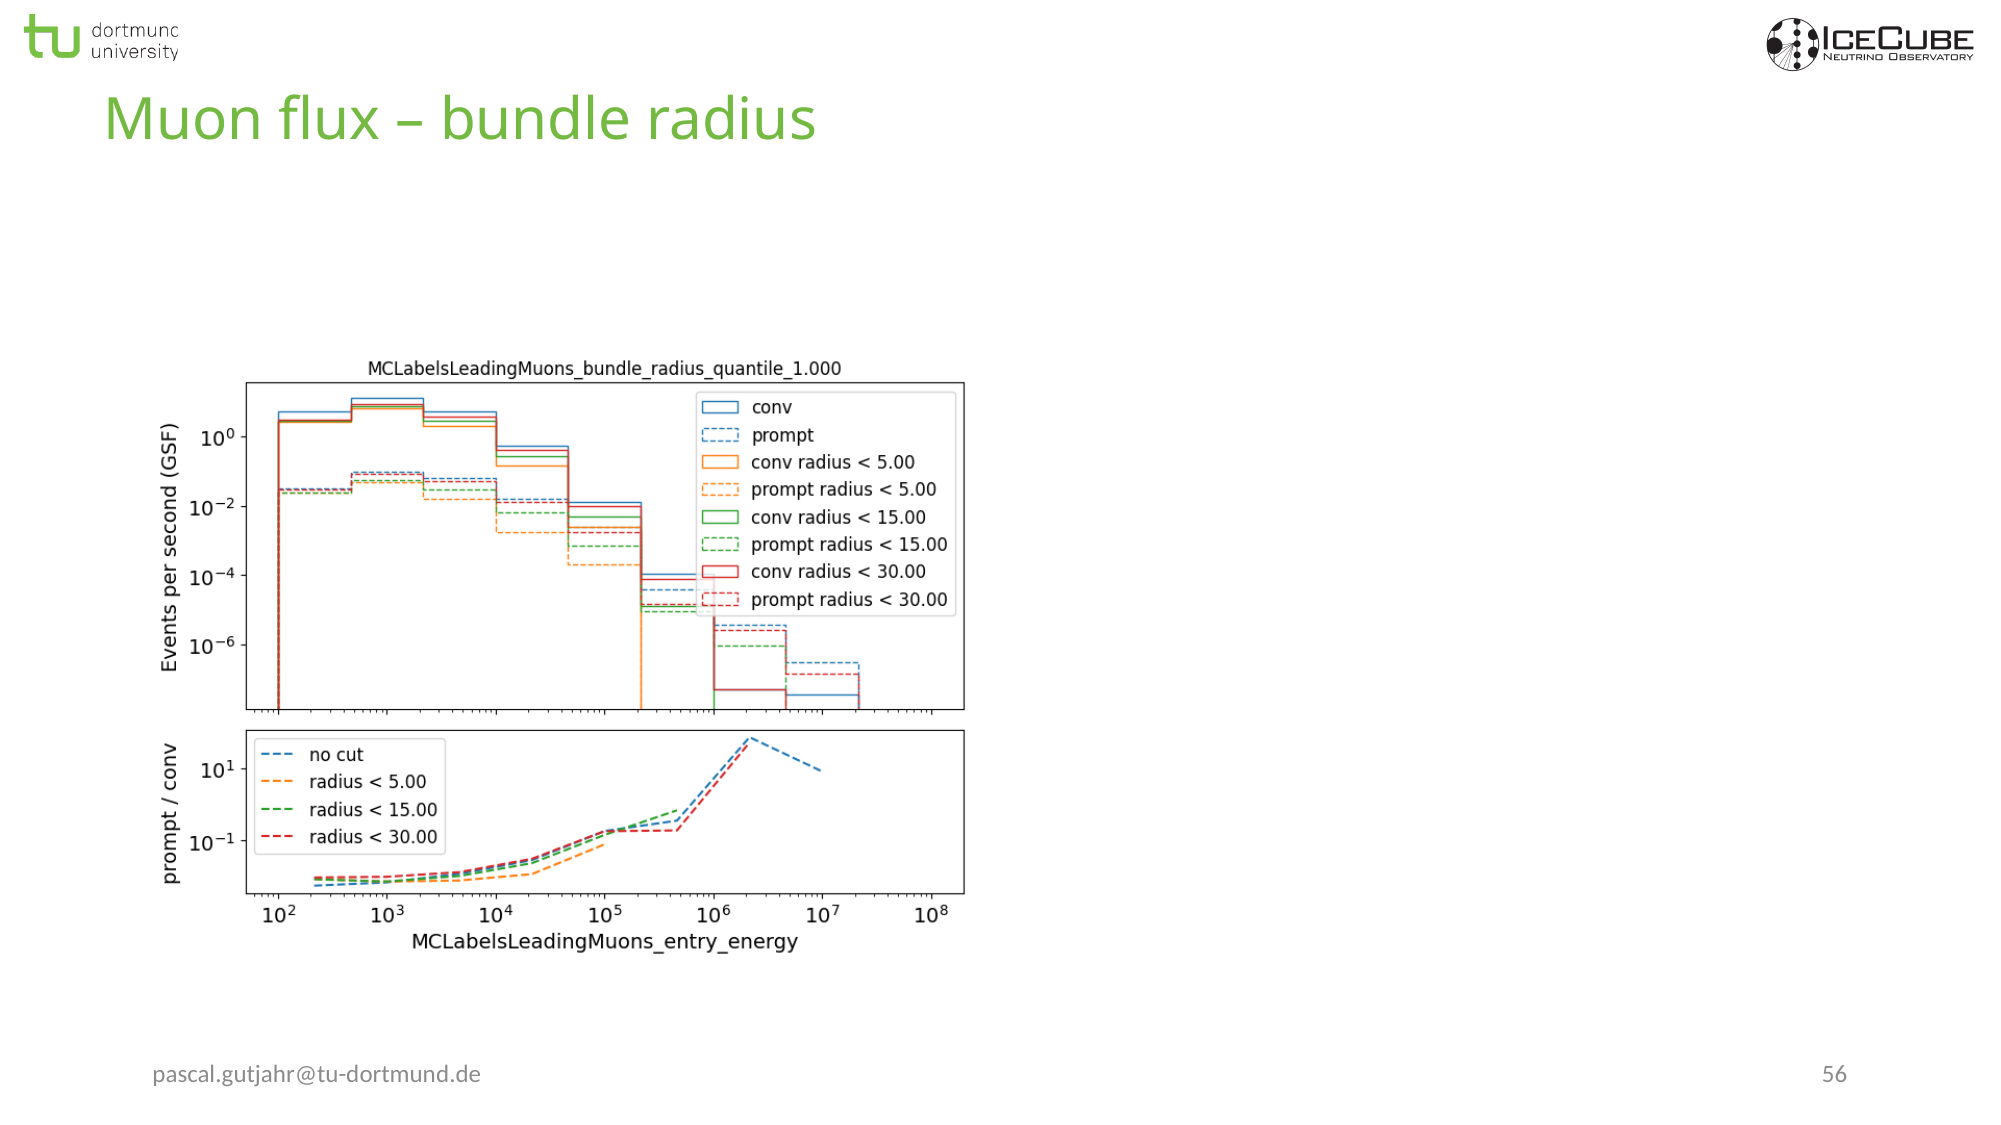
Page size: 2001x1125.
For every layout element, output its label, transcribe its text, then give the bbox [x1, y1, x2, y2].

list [151, 350, 974, 963]
slide_number 56 [1412, 1042, 1863, 1103]
title Muon flux – bundle radius [88, 59, 1977, 182]
slide_number pascal.gutjahr@tu-dortmund.de [137, 1042, 588, 1103]
